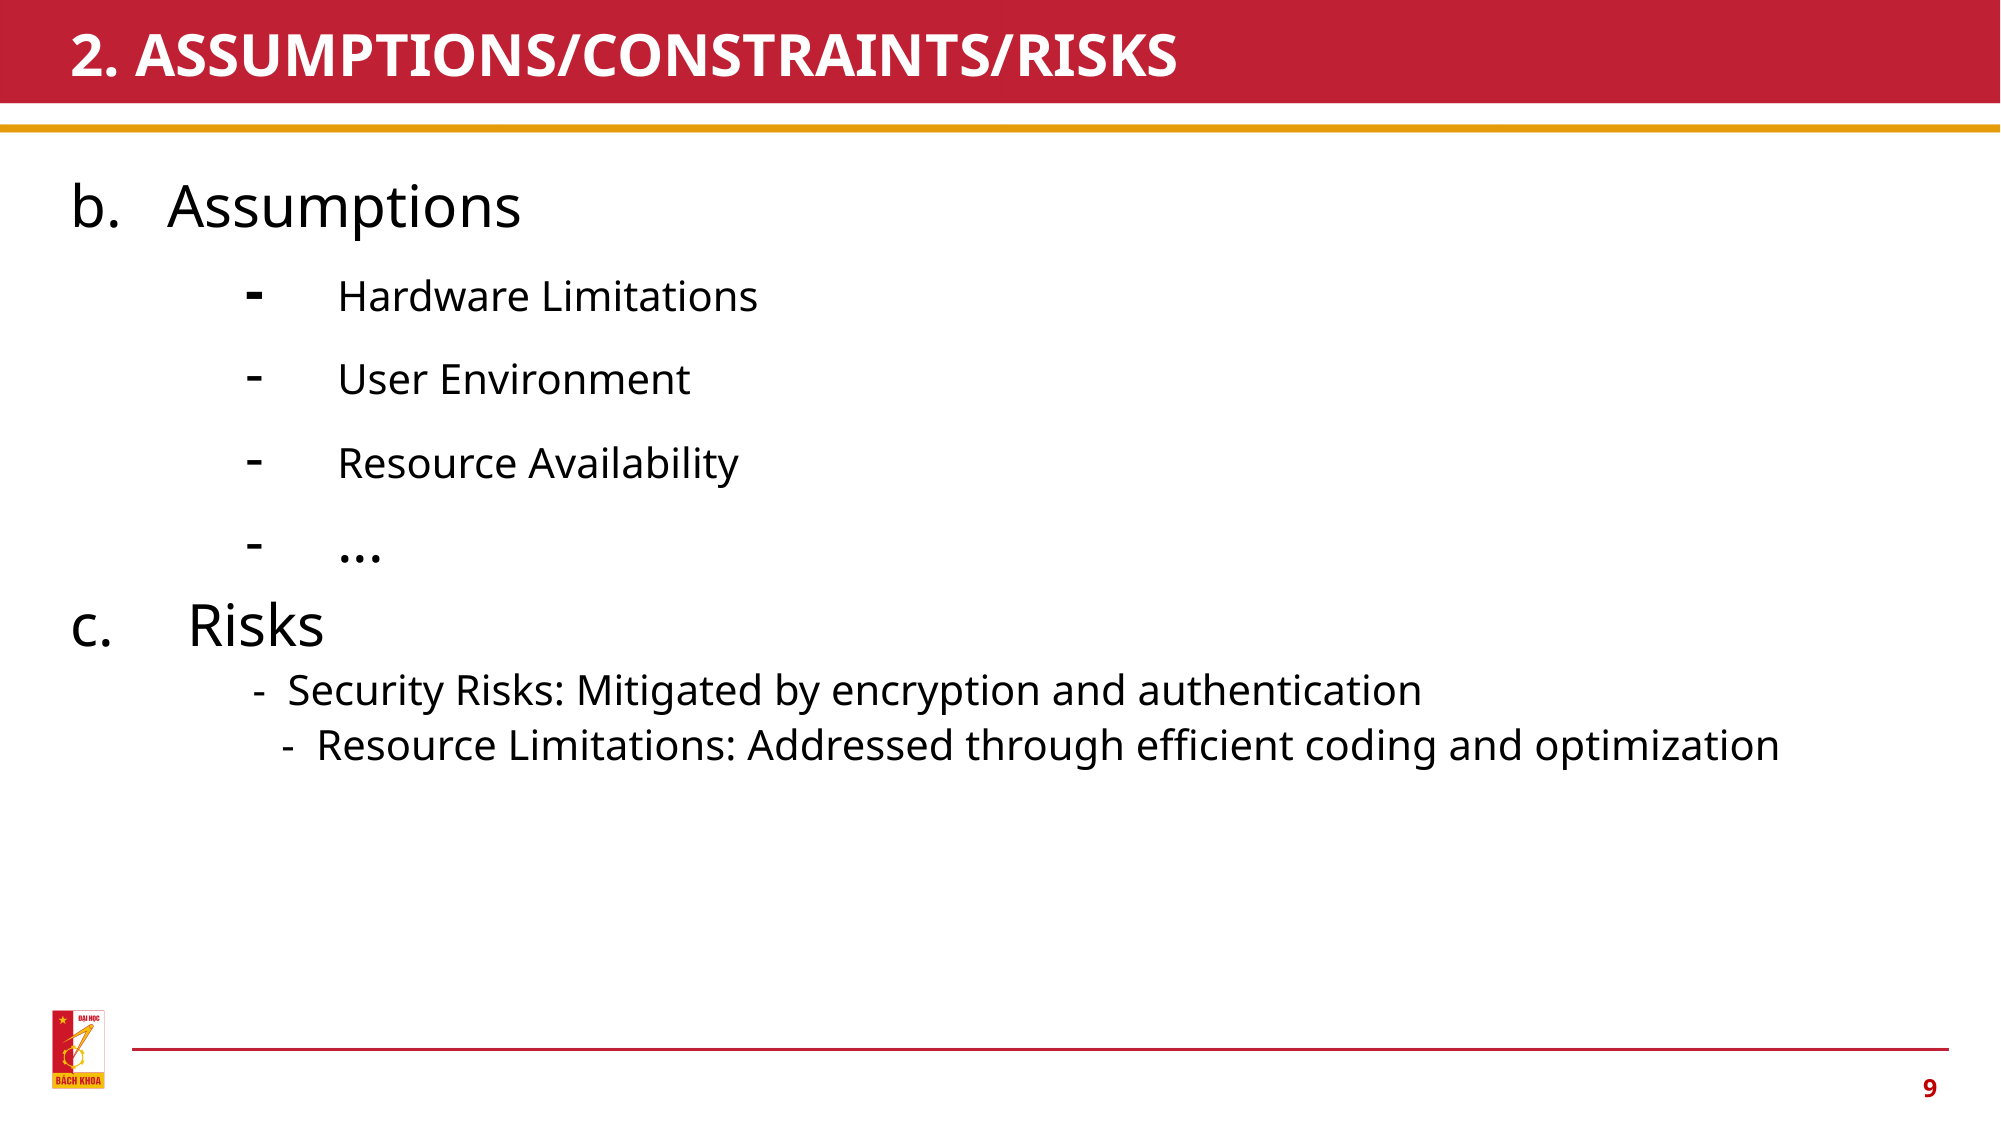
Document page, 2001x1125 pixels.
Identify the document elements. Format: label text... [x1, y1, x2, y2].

title 2. ASSUMPTIONS/CONSTRAINTS/RISKS [55, 18, 1945, 90]
picture [0, 0, 2001, 1125]
slide_number 9 [1502, 1065, 1953, 1125]
list b. Assumptions - Hardware Limitations - User Environment - Resource Availability - ... c. Risks - Security Risks: Mitigated by encryption and authentication - Resource Limitations: Addressed through efficient coding and optimization [55, 169, 1997, 1059]
